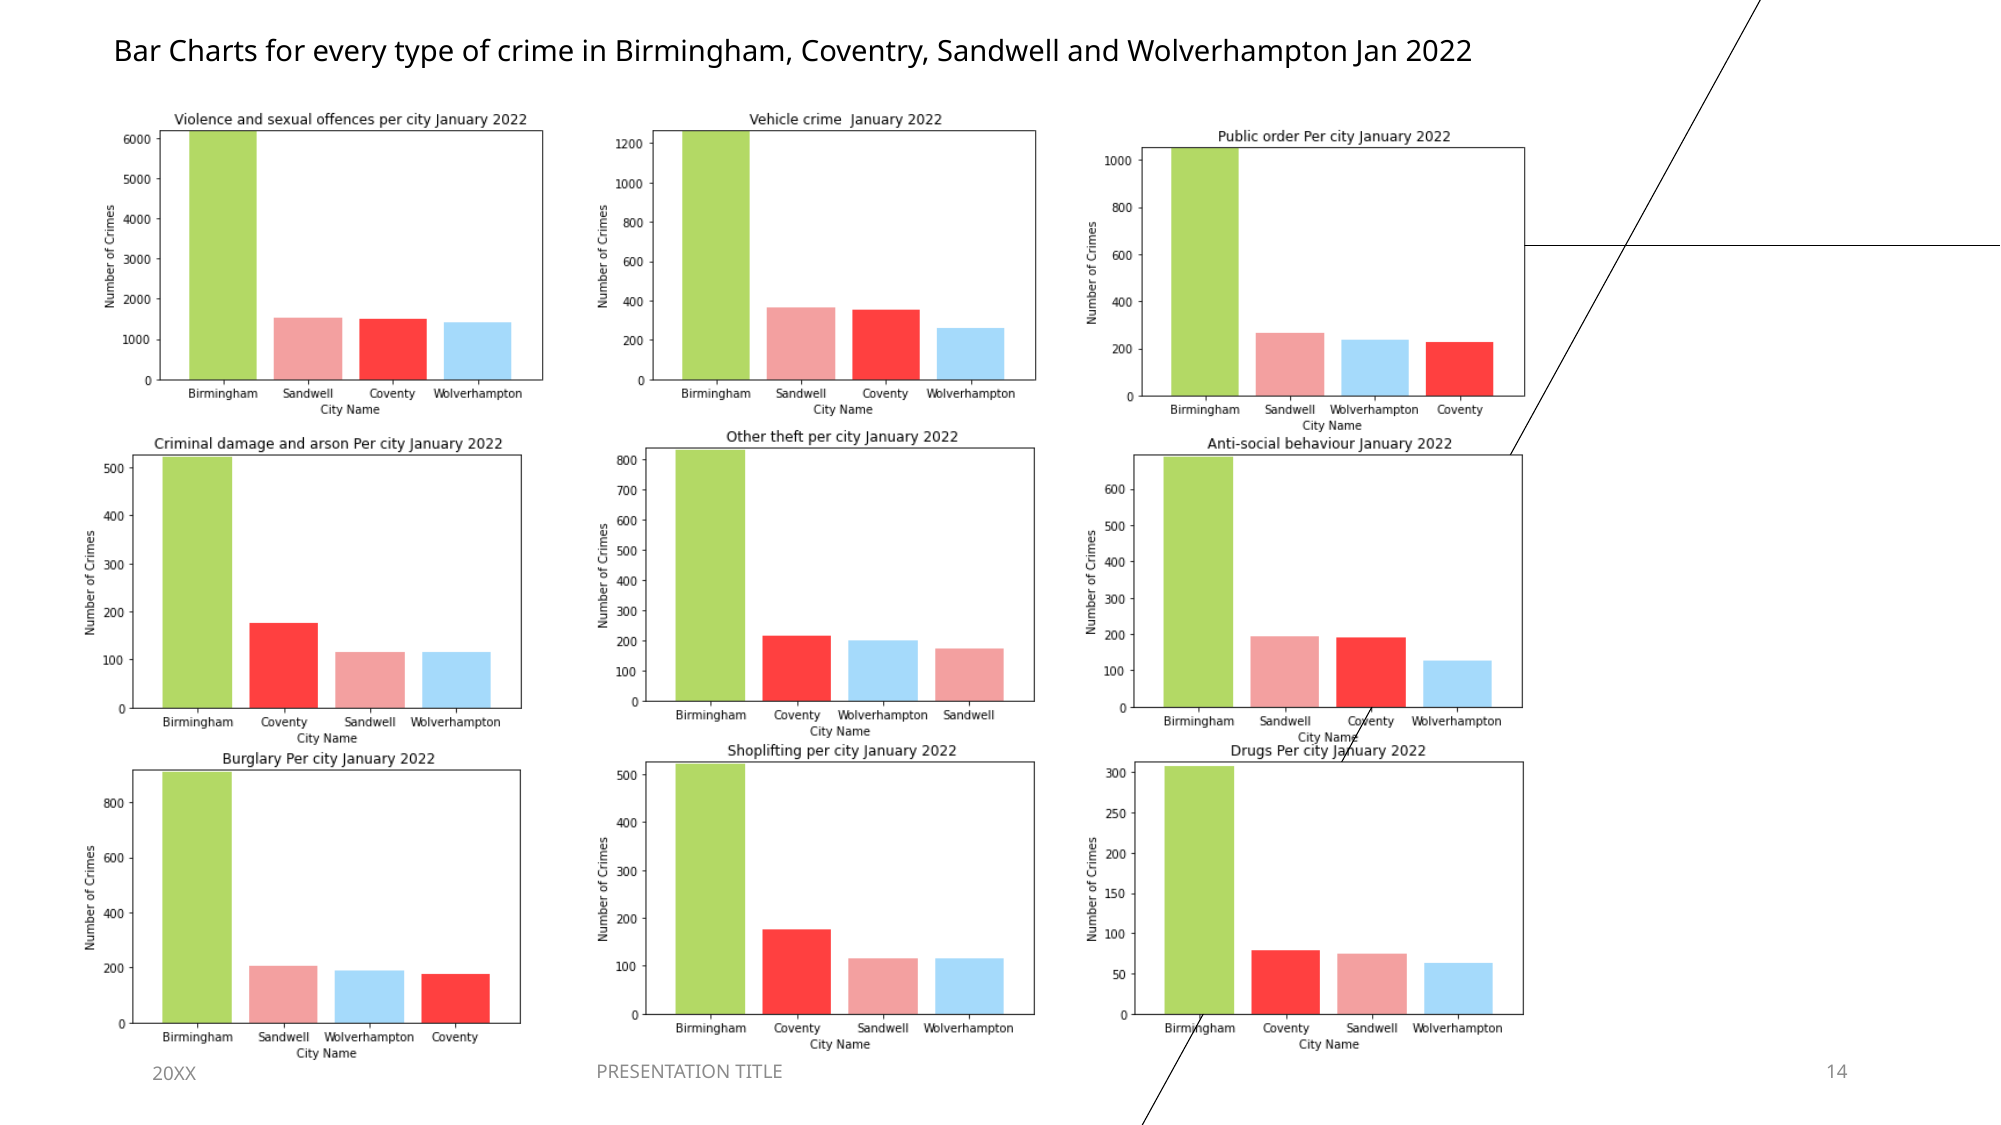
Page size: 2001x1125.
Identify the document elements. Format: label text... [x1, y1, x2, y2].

slide_number 14 [1412, 1042, 1863, 1103]
picture [591, 105, 1042, 1058]
slide_number 20XX [137, 1067, 338, 1103]
footer PRESENTATION TITLE [404, 1042, 975, 1103]
text_box Bar Charts for every type of crime in Birmingham, Coventry, Sandwell and Wolverhampton Jan 2022 [98, 25, 1551, 76]
picture [1079, 122, 1531, 1058]
picture [98, 105, 549, 423]
picture [77, 429, 529, 1067]
